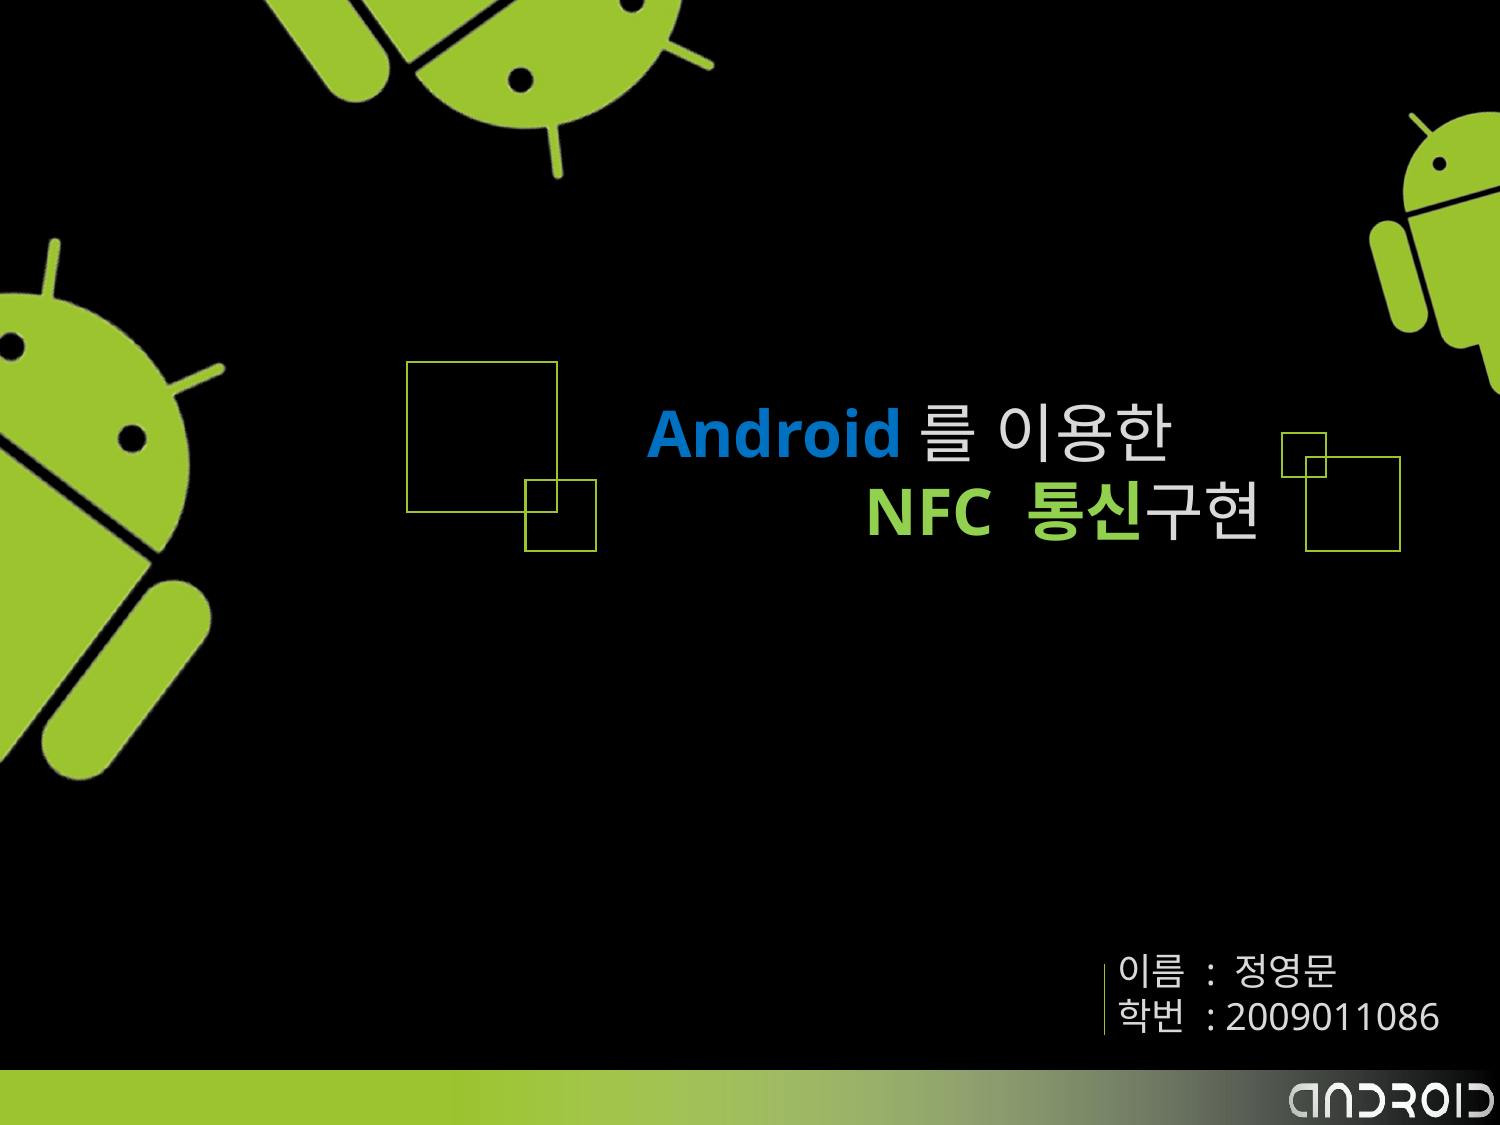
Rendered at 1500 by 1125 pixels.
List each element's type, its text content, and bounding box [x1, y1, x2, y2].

picture [0, 147, 382, 941]
picture [1322, 68, 1500, 440]
text_box 이름 : 정영문 학번 : 2009011086 [1102, 940, 1456, 1046]
picture [243, 0, 859, 295]
text_box Android를 이용한 NFC 통신구현 [632, 385, 1296, 556]
picture [1281, 1063, 1500, 1125]
